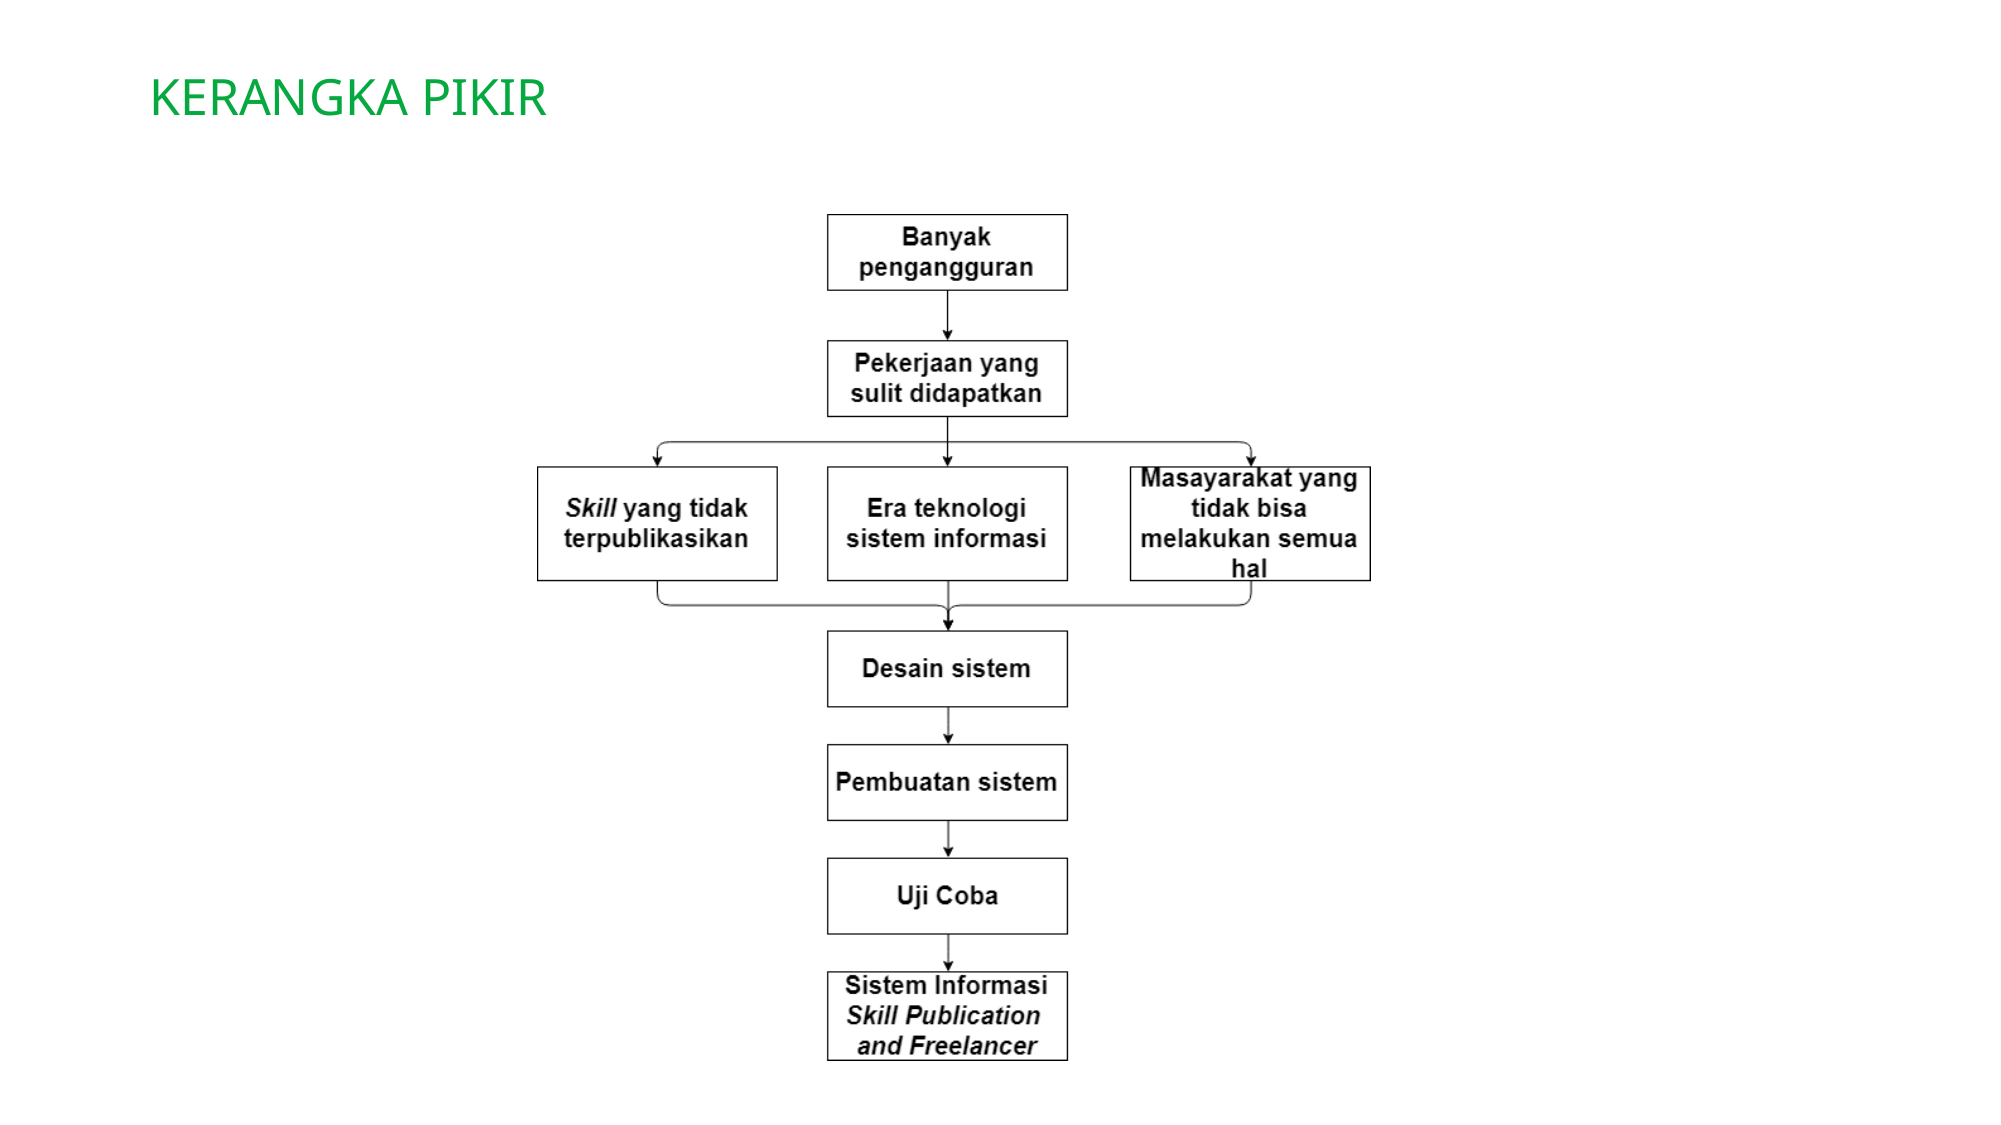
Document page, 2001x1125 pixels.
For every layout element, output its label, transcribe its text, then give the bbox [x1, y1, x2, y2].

text_box KERANGKA PIKIR [134, 58, 650, 133]
picture [537, 214, 1371, 1061]
